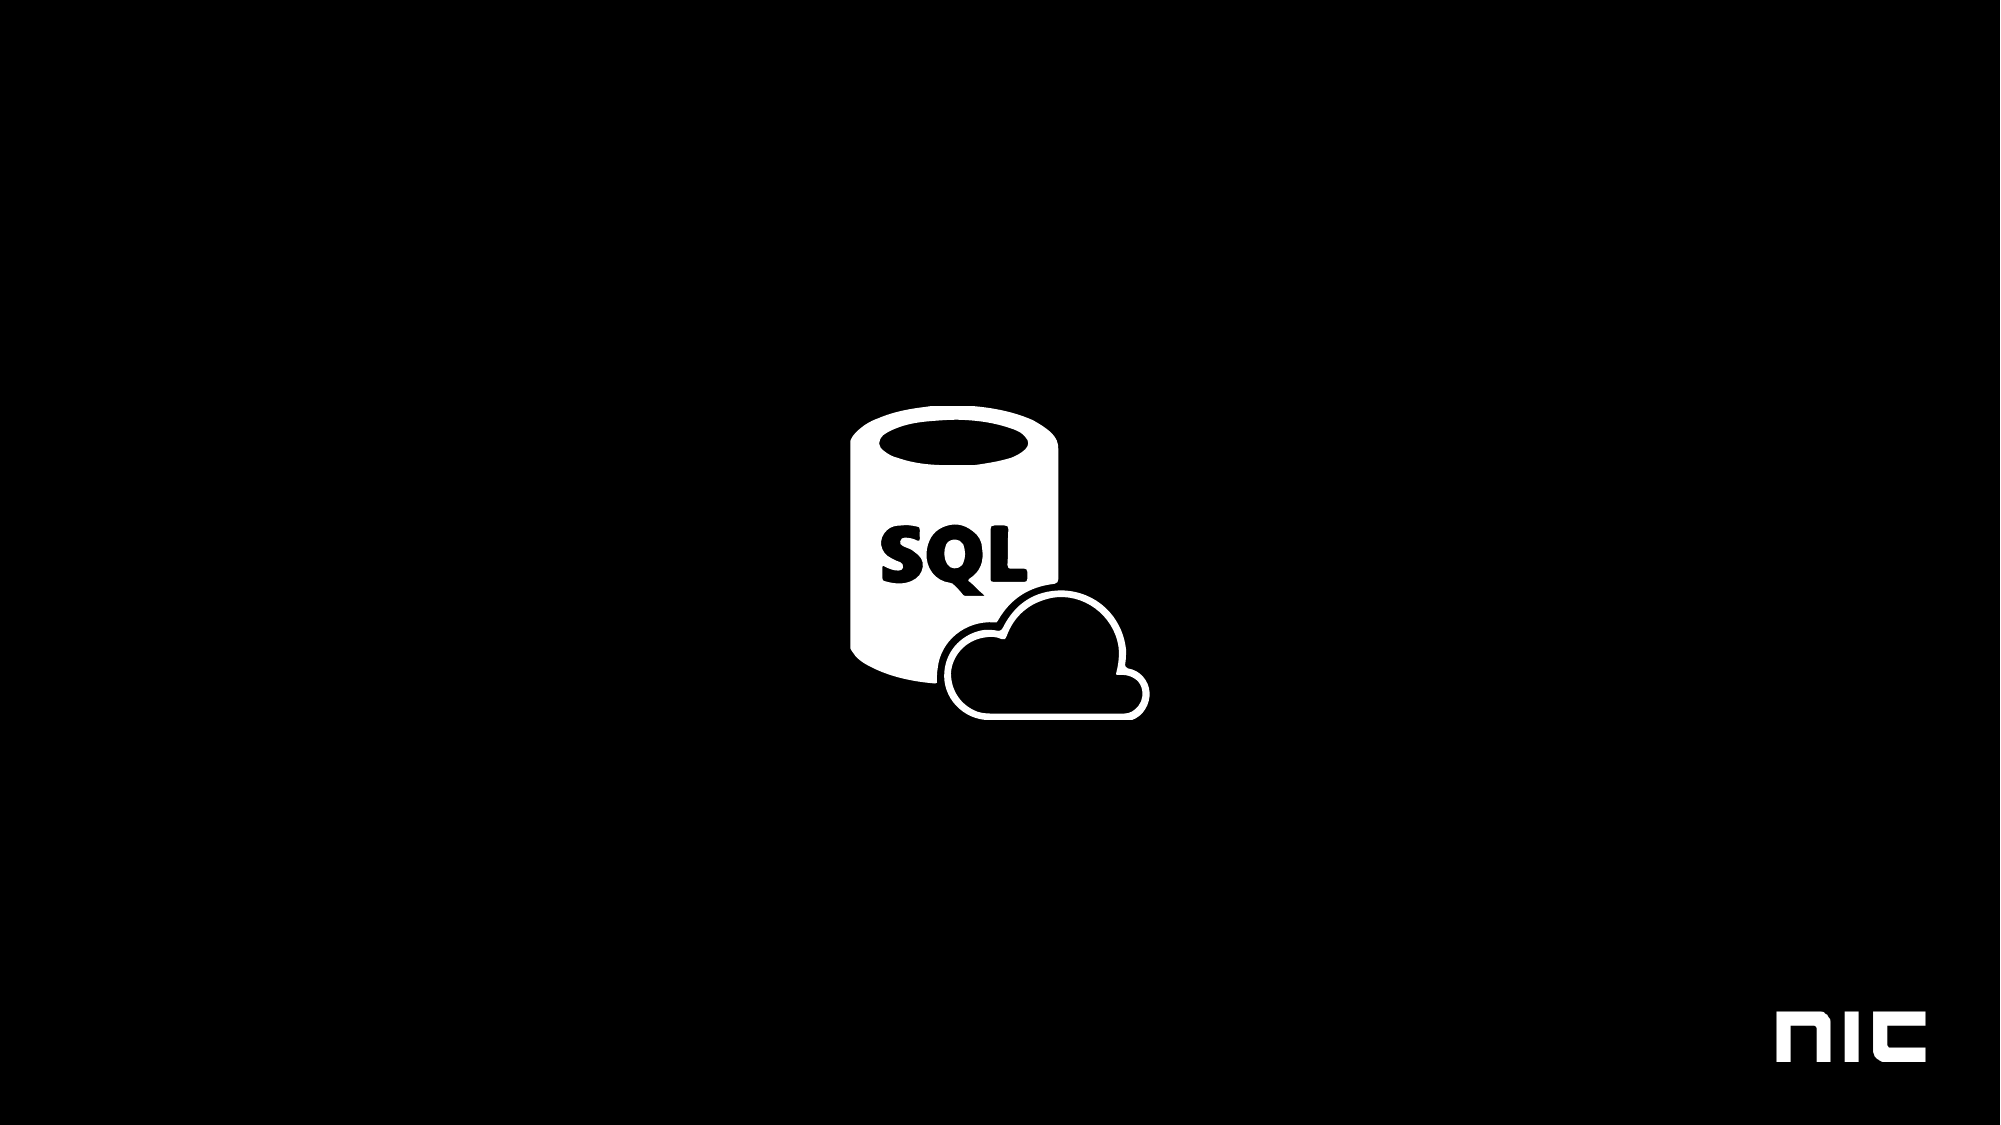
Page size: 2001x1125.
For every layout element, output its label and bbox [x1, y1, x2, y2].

picture [850, 405, 1150, 720]
picture [1769, 1008, 2000, 1125]
